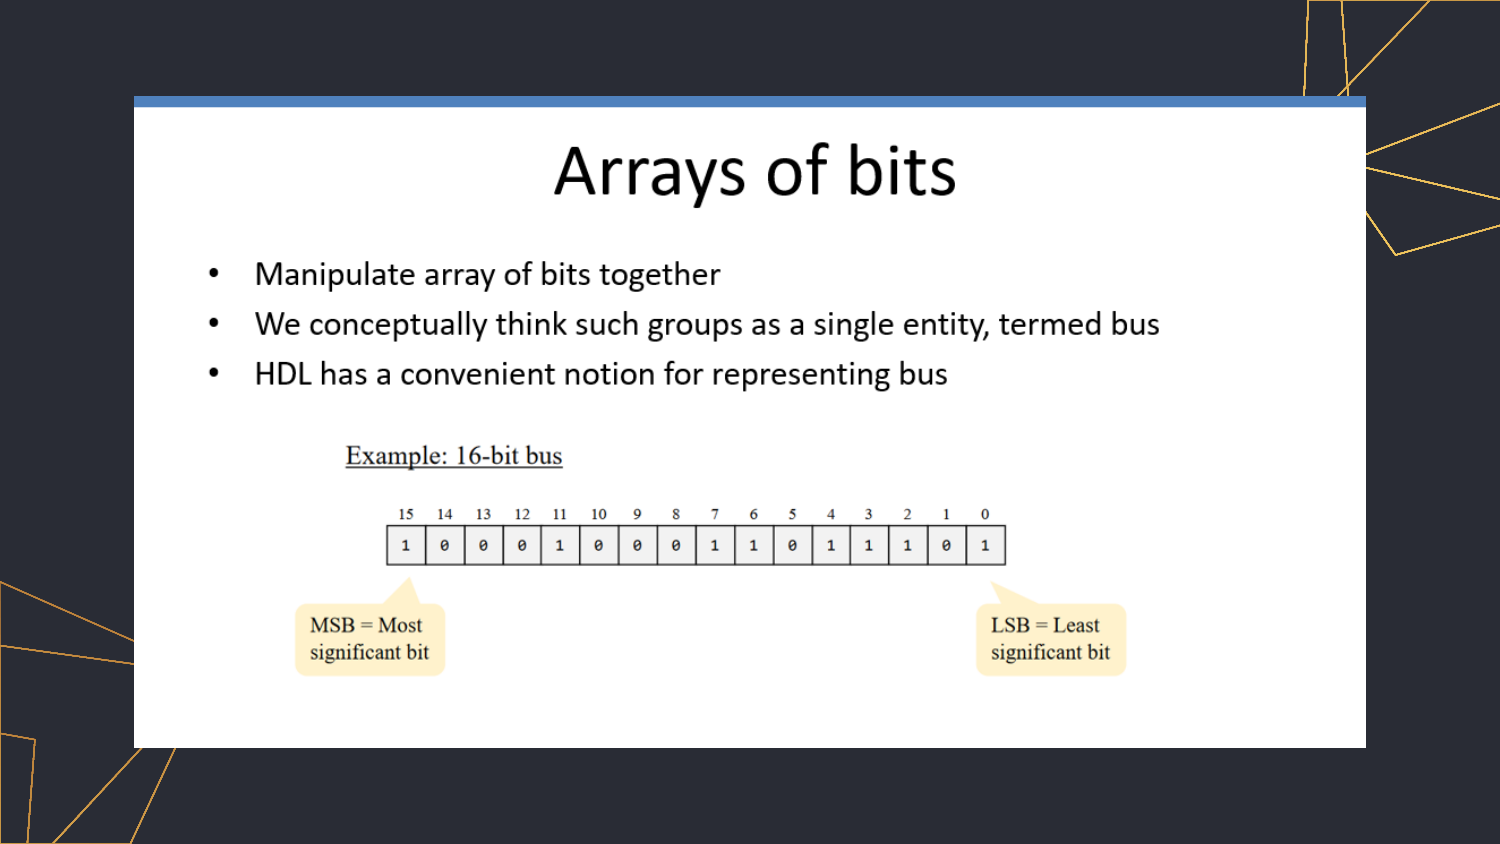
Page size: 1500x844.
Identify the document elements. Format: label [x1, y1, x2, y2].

picture [134, 95, 1366, 748]
